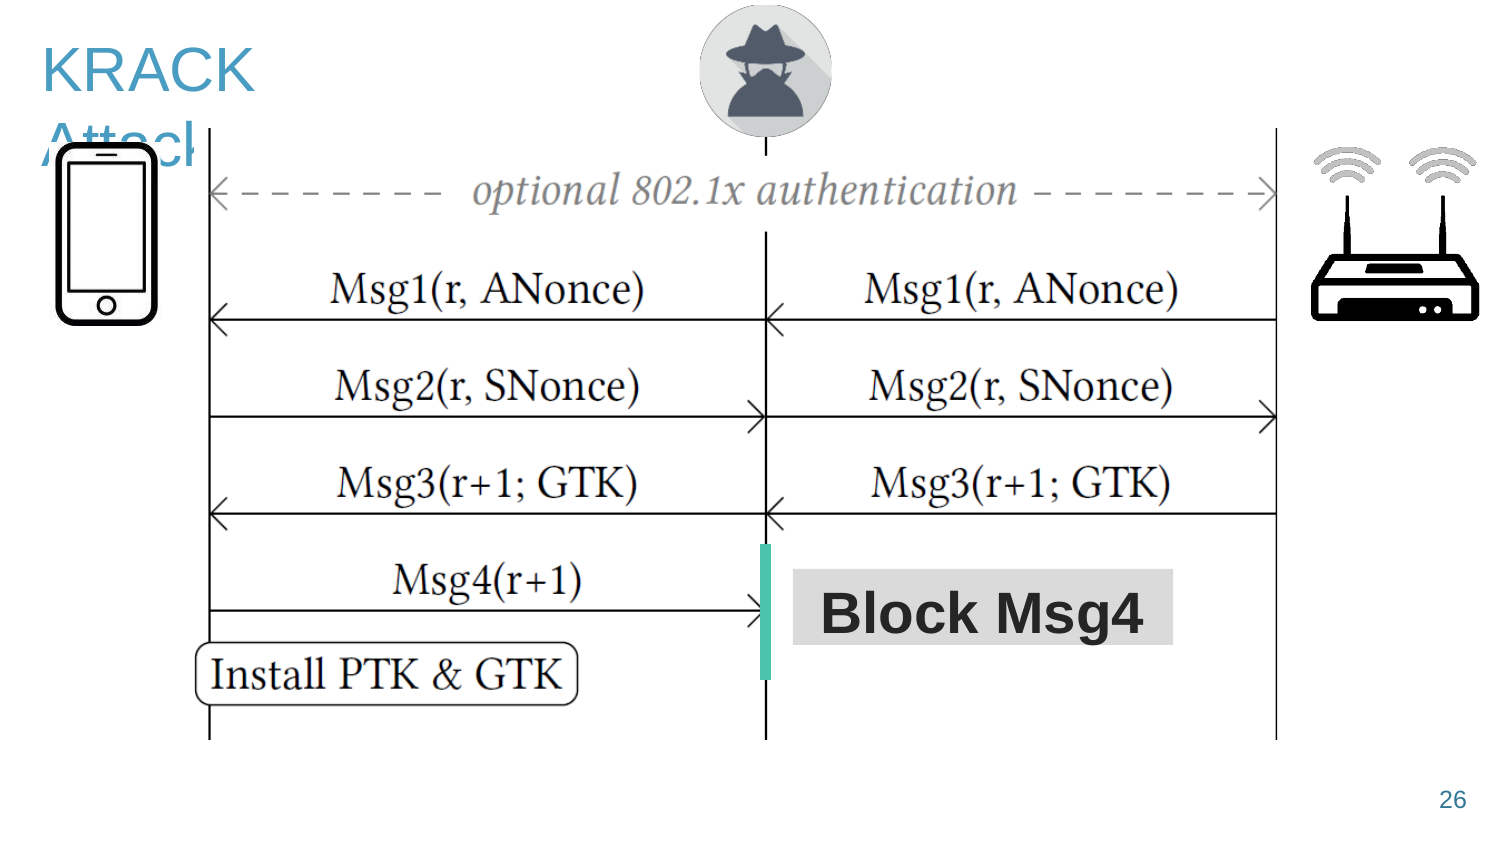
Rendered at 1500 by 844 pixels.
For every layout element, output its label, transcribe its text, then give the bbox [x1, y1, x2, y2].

text_box Block Msg4 [792, 568, 1174, 645]
text_box [1306, 142, 1483, 326]
text_box [194, 128, 1278, 740]
slide_number 26 [1434, 783, 1472, 844]
text_box [49, 142, 161, 326]
text_box KRACK Attack [39, 27, 446, 180]
text_box [699, 5, 832, 137]
